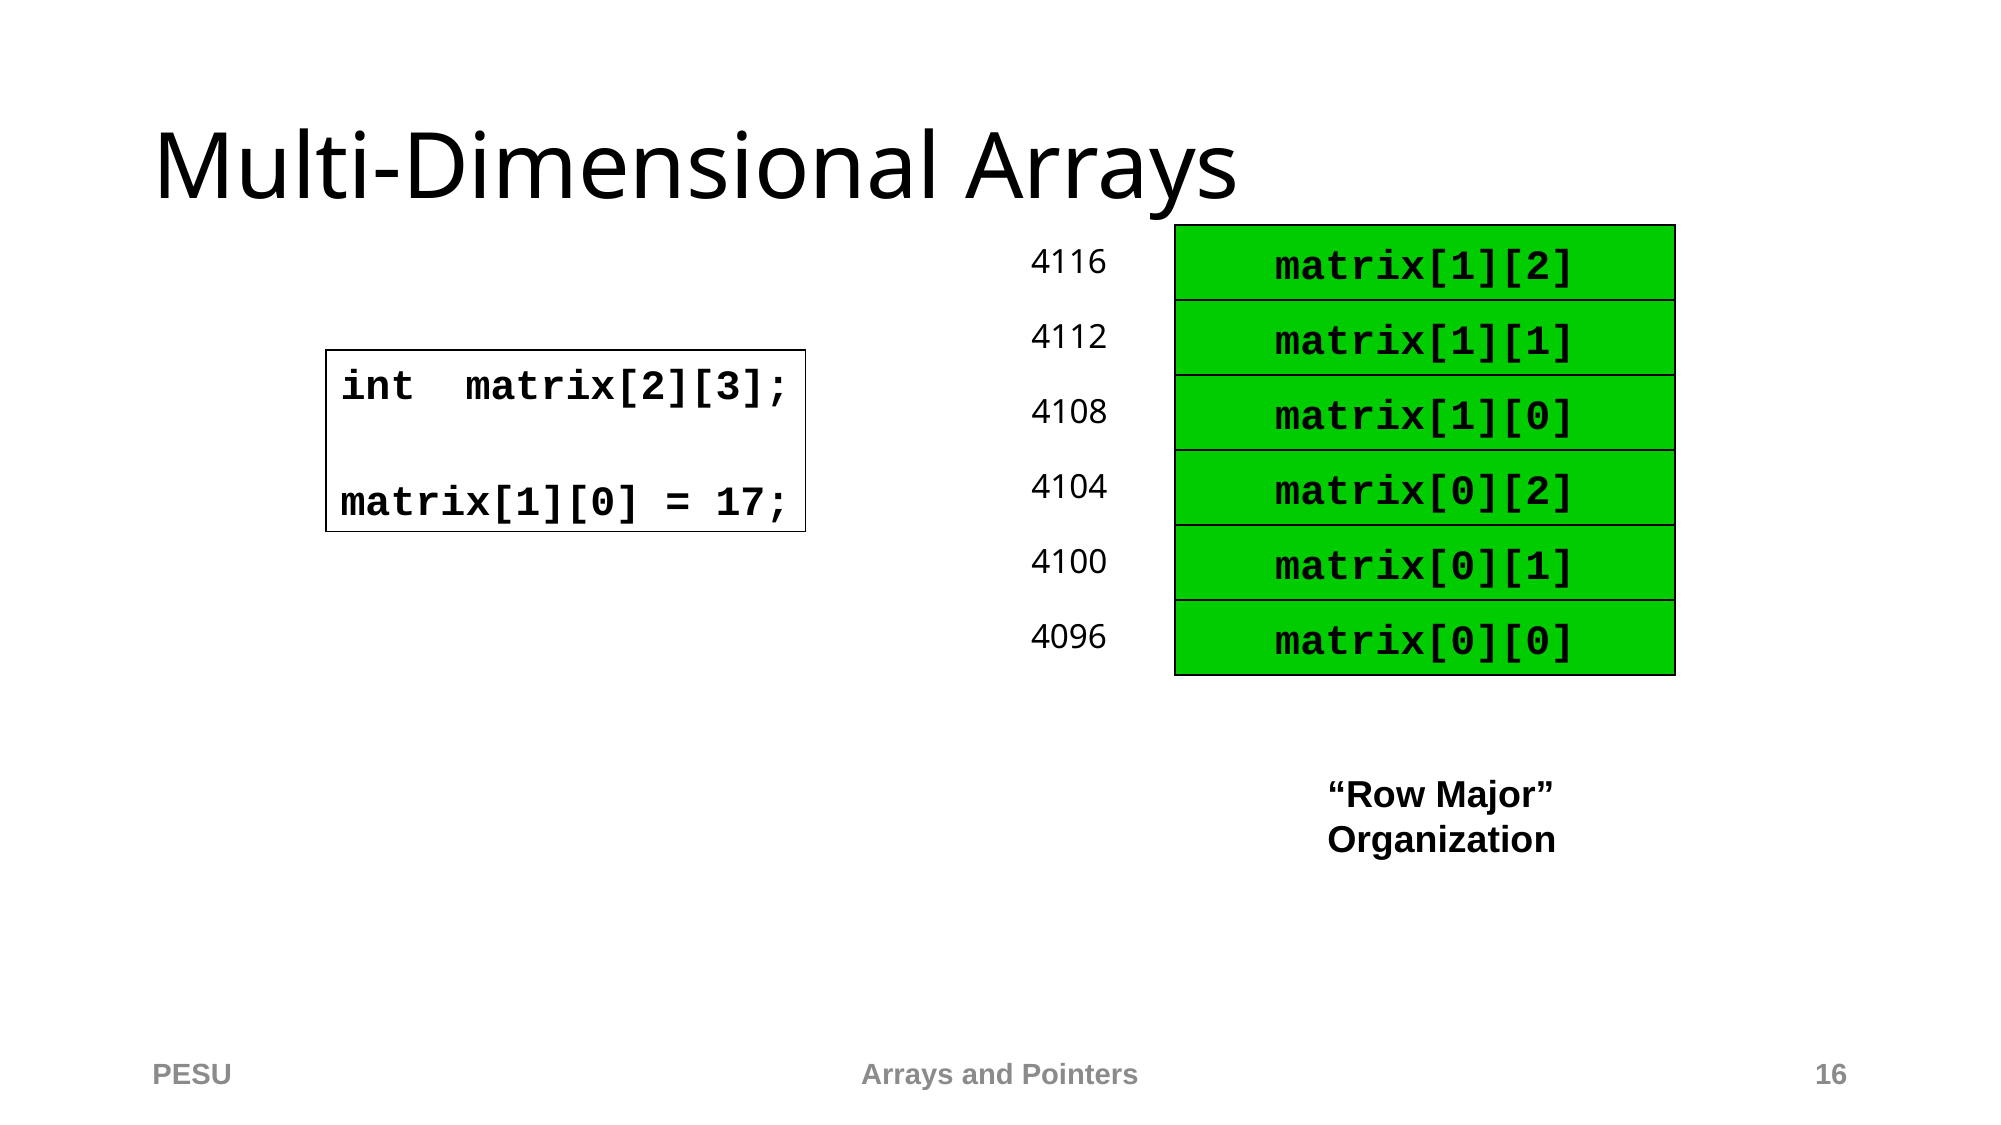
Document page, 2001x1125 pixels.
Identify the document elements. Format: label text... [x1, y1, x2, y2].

footer Arrays and Pointers [662, 1042, 1338, 1103]
text_box “Row Major” Organization [1312, 762, 1572, 868]
text_box int matrix[2][3]; matrix[1][0] = 17; [325, 350, 806, 532]
slide_number 16 [1412, 1042, 1863, 1103]
title Multi-Dimensional Arrays [137, 59, 1863, 278]
slide_number PESU [137, 1042, 588, 1103]
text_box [1017, 224, 1676, 675]
